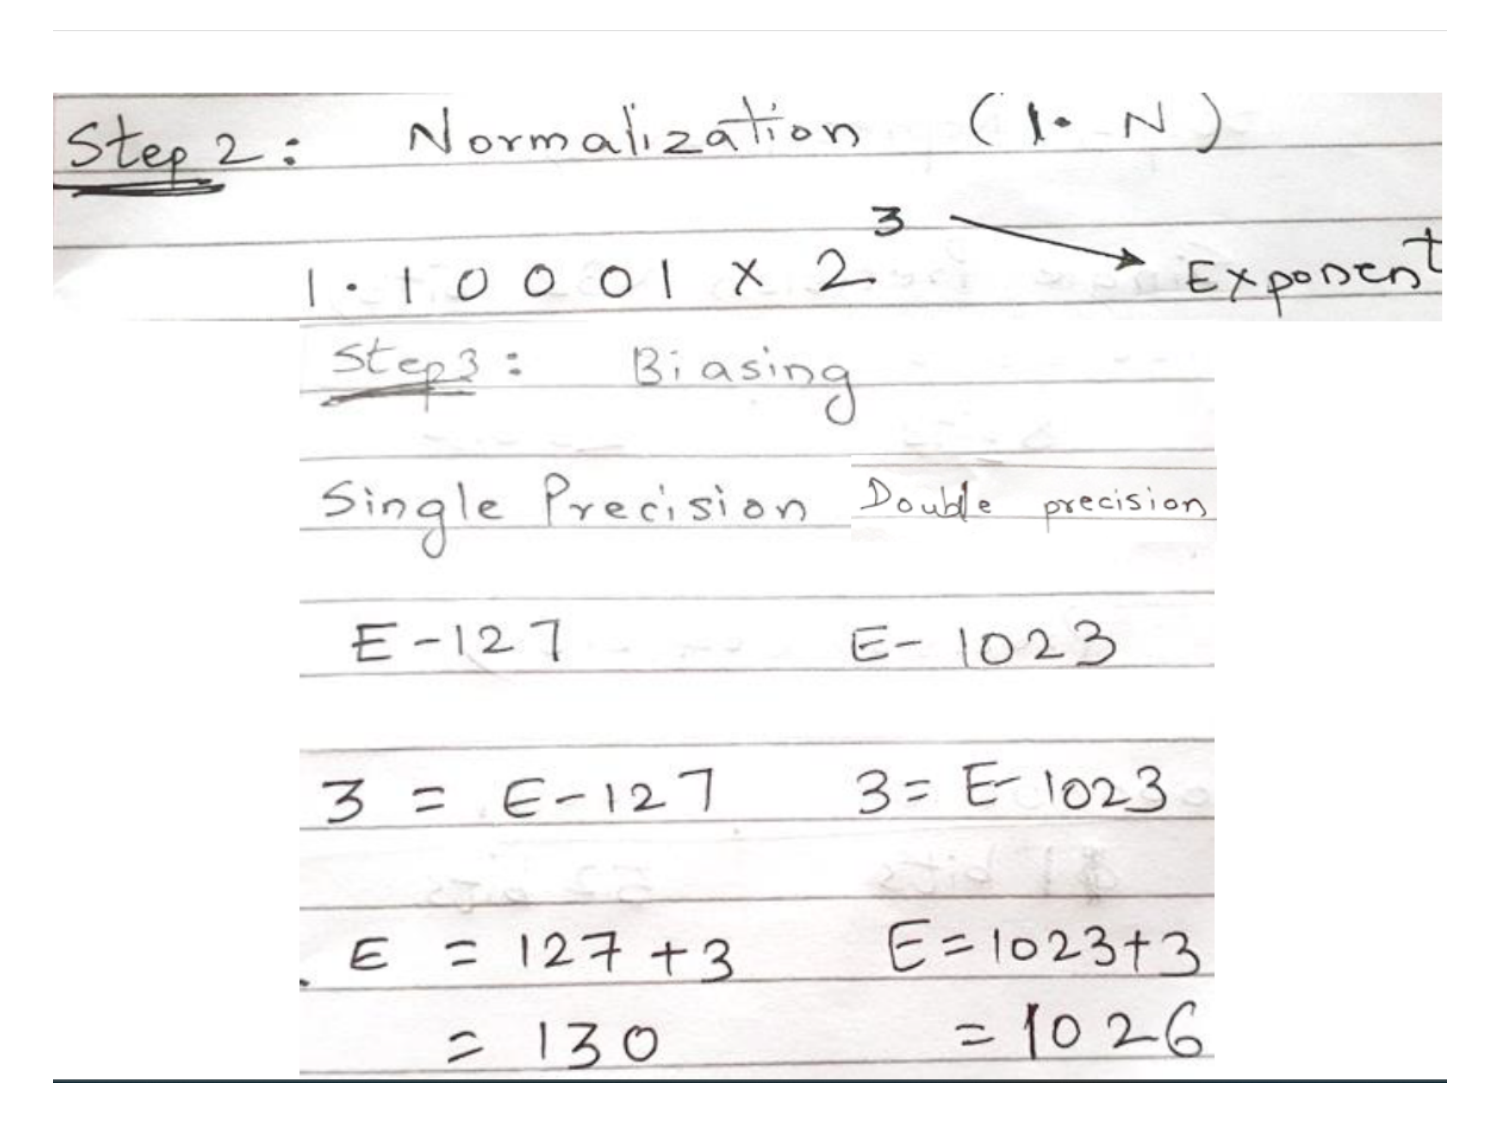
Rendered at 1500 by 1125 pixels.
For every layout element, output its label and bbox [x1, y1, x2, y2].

list [52, 30, 1448, 1083]
